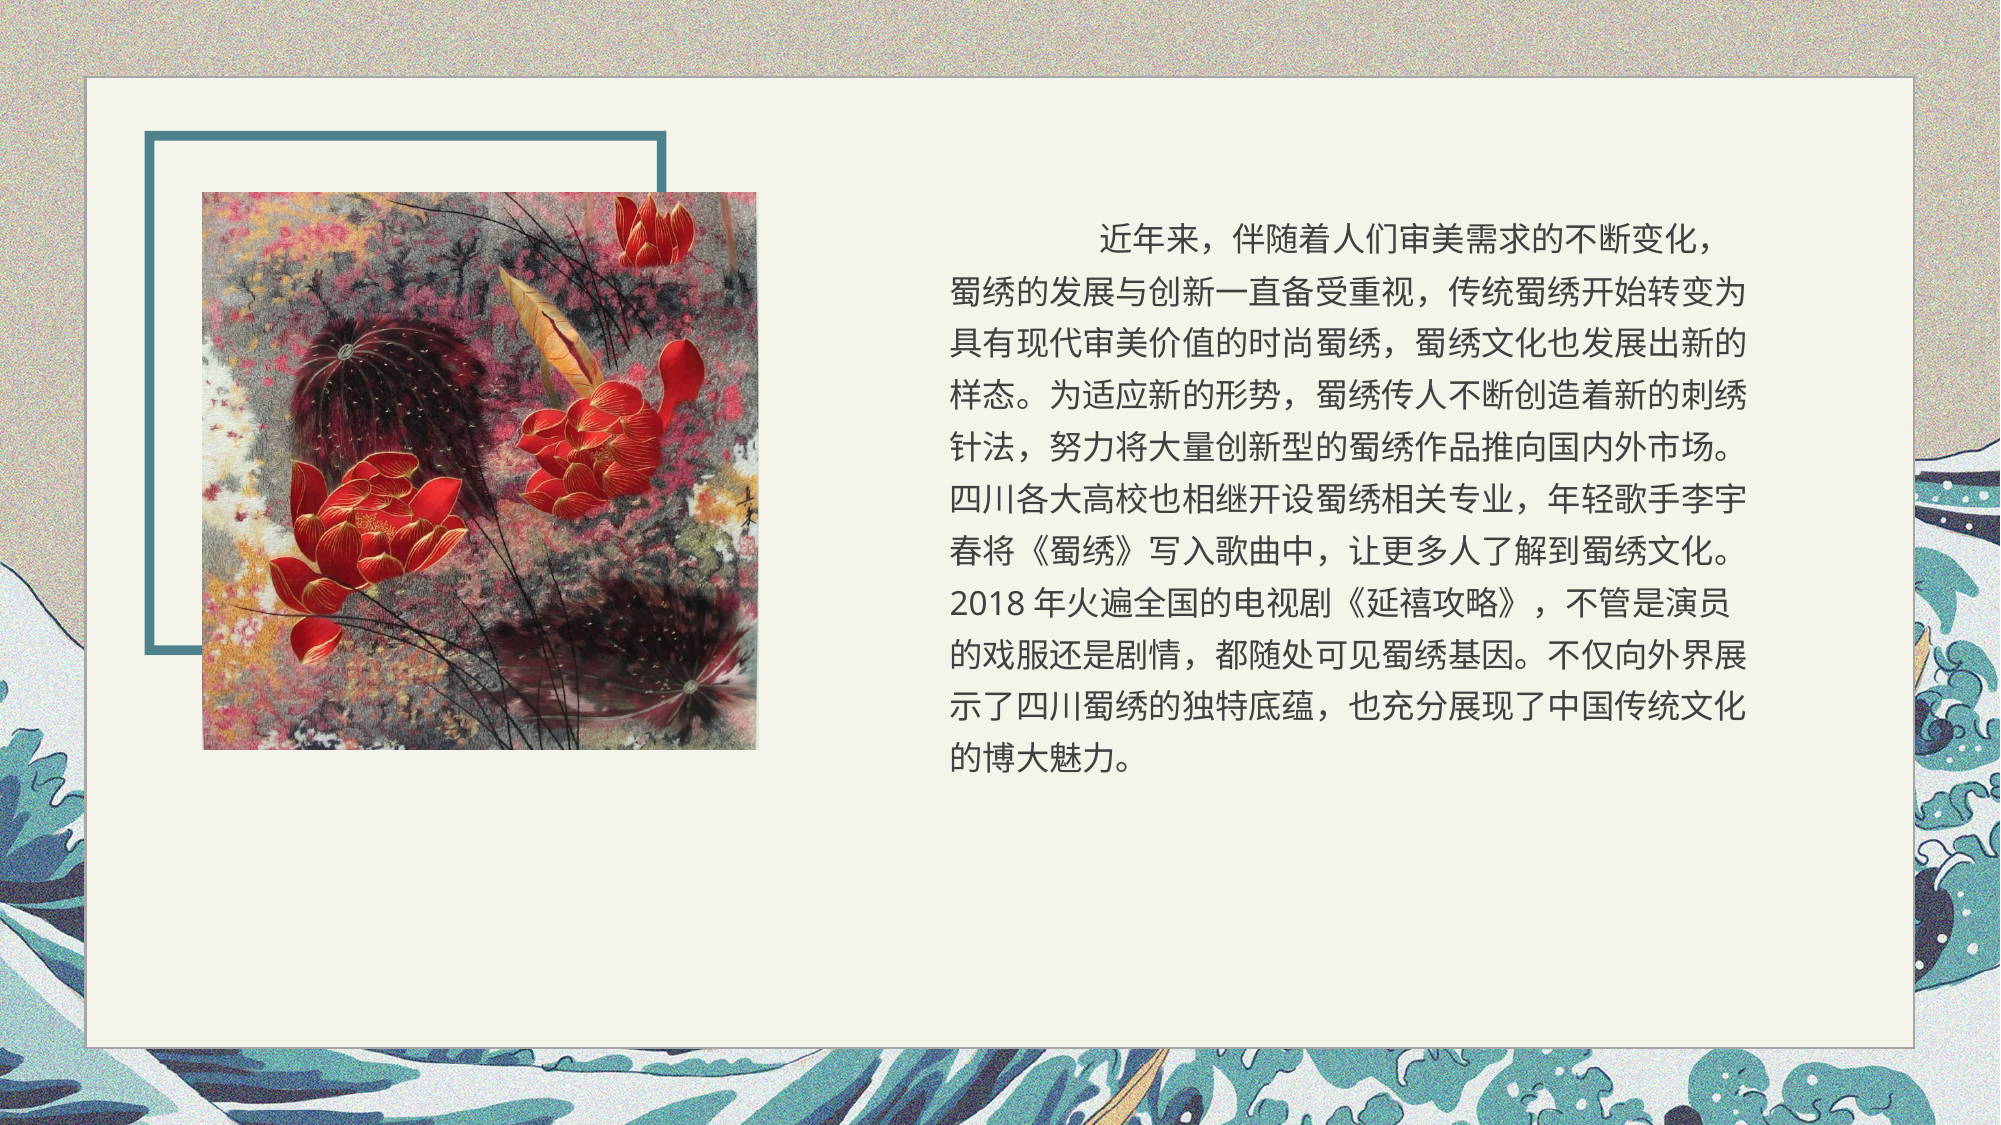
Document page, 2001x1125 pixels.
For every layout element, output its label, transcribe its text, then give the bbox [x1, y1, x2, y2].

text_box 近年来，伴随着人们审美需求的不断变化，蜀绣的发展与创新一直备受重视，传统蜀绣开始转变为具有现代审美价值的时尚蜀绣，蜀绣文化也发展出新的样态。为适应新的形势，蜀绣传人不断创造着新的刺绣针法，努力将大量创新型的蜀绣作品推向国内外市场。四川各大高校也相继开设蜀绣相关专业，年轻歌手李宇春将《蜀绣》写入歌曲中，让更多人了解到蜀绣文化。2018年火遍全国的电视剧《延禧攻略》，不管是演员的戏服还是剧情，都随处可见蜀绣基因。不仅向外界展示了四川蜀绣的独特底蕴，也充分展现了中国传统文化的博大魅力。 [934, 192, 1777, 785]
text_box [144, 130, 667, 656]
picture [0, 0, 2000, 1125]
